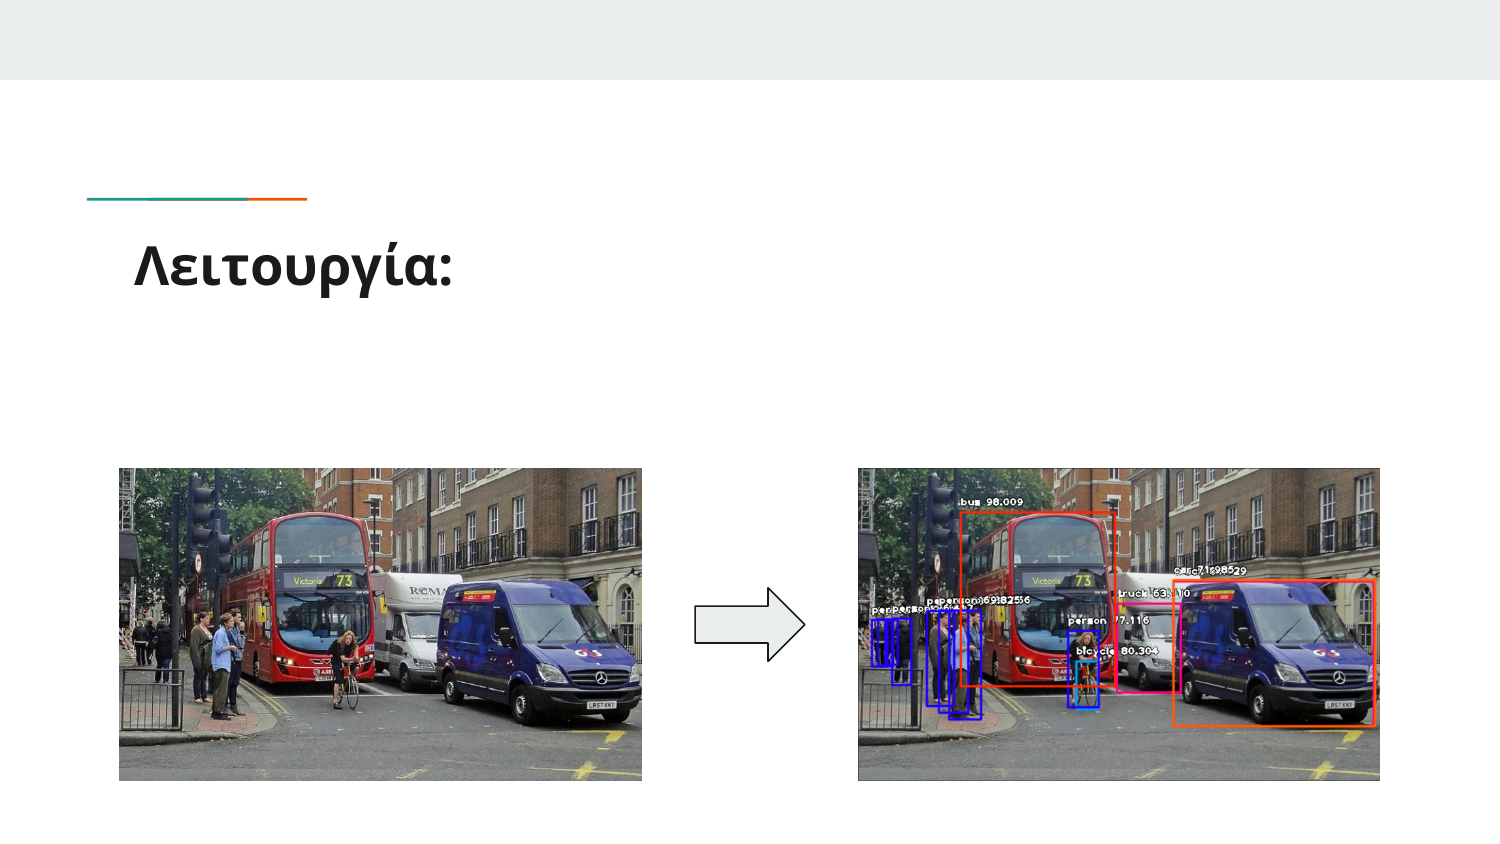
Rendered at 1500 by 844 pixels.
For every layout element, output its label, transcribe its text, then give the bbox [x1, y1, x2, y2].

title Λειτουργία: [119, 216, 1381, 305]
picture [858, 467, 1380, 782]
text_box [695, 587, 805, 662]
picture [119, 467, 642, 782]
